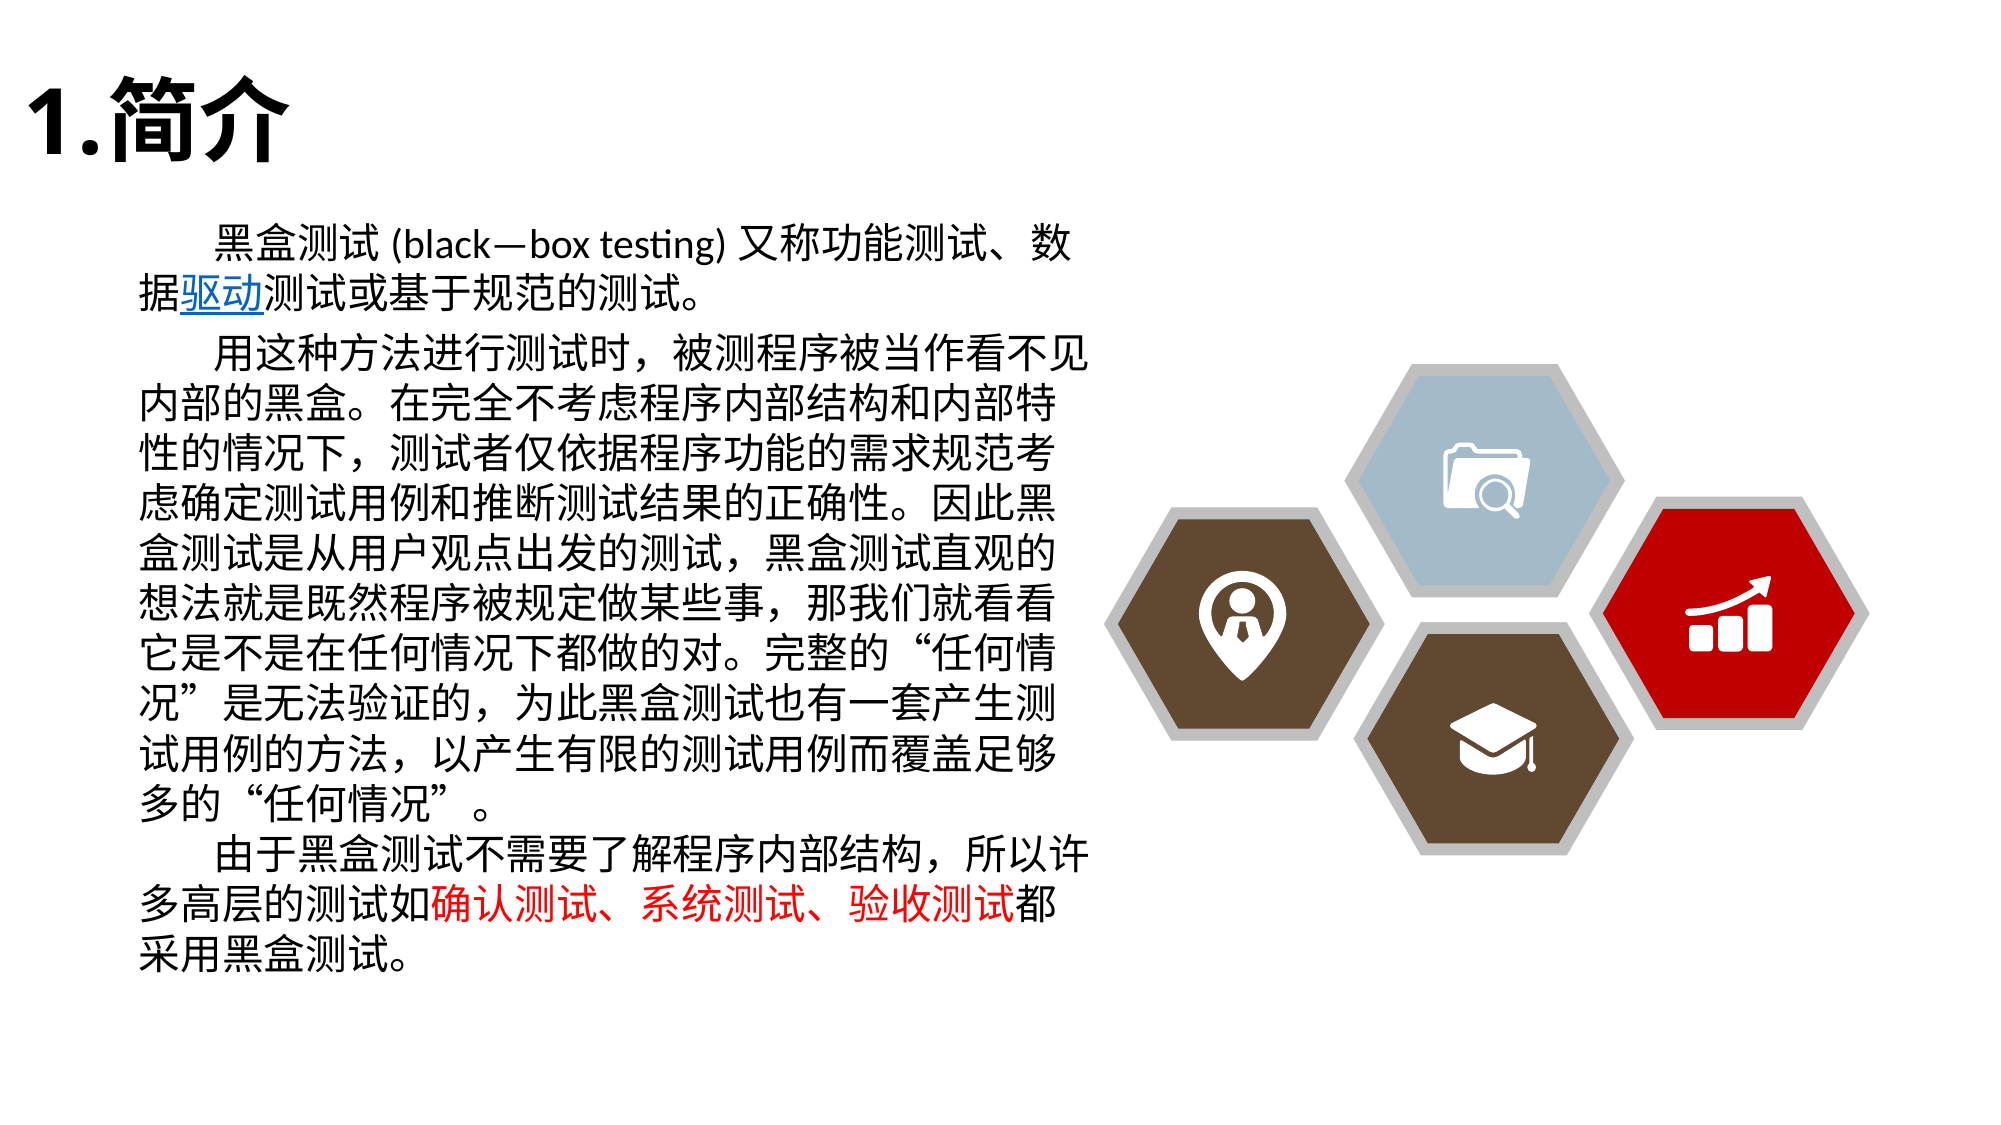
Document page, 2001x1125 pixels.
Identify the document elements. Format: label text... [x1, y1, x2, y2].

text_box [1350, 619, 1638, 858]
text_box 黑盒测试(black—box testing)又称功能测试、数据驱动测试或基于规范的测试。 用这种方法进行测试时，被测程序被当作看不见内部的黑盒。在完全不考虑程序内部结构和内部特性的情况下，测试者仅依据程序功能的需求规范考虑确定测试用例和推断测试结果的正确性。因此黑盒测试是从用户观点出发的测试，黑盒测试直观的想法就是既然程序被规定做某些事，那我们就看看它是不是在任何情况下都做的对。完整的“任何情况”是无法验证的，为此黑盒测试也有一套产生测试用例的方法，以产生有限的测试用例而覆盖足够多的“任何情况”。 由于黑盒测试不需要了解程序内部结构，所以许多高层的测试如确认测试、系统测试、验收测试都采用黑盒测试。 [123, 209, 1106, 985]
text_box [1341, 361, 1628, 600]
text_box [1101, 505, 1388, 744]
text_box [1586, 494, 1873, 733]
text_box 简介 [0, 0, 307, 181]
